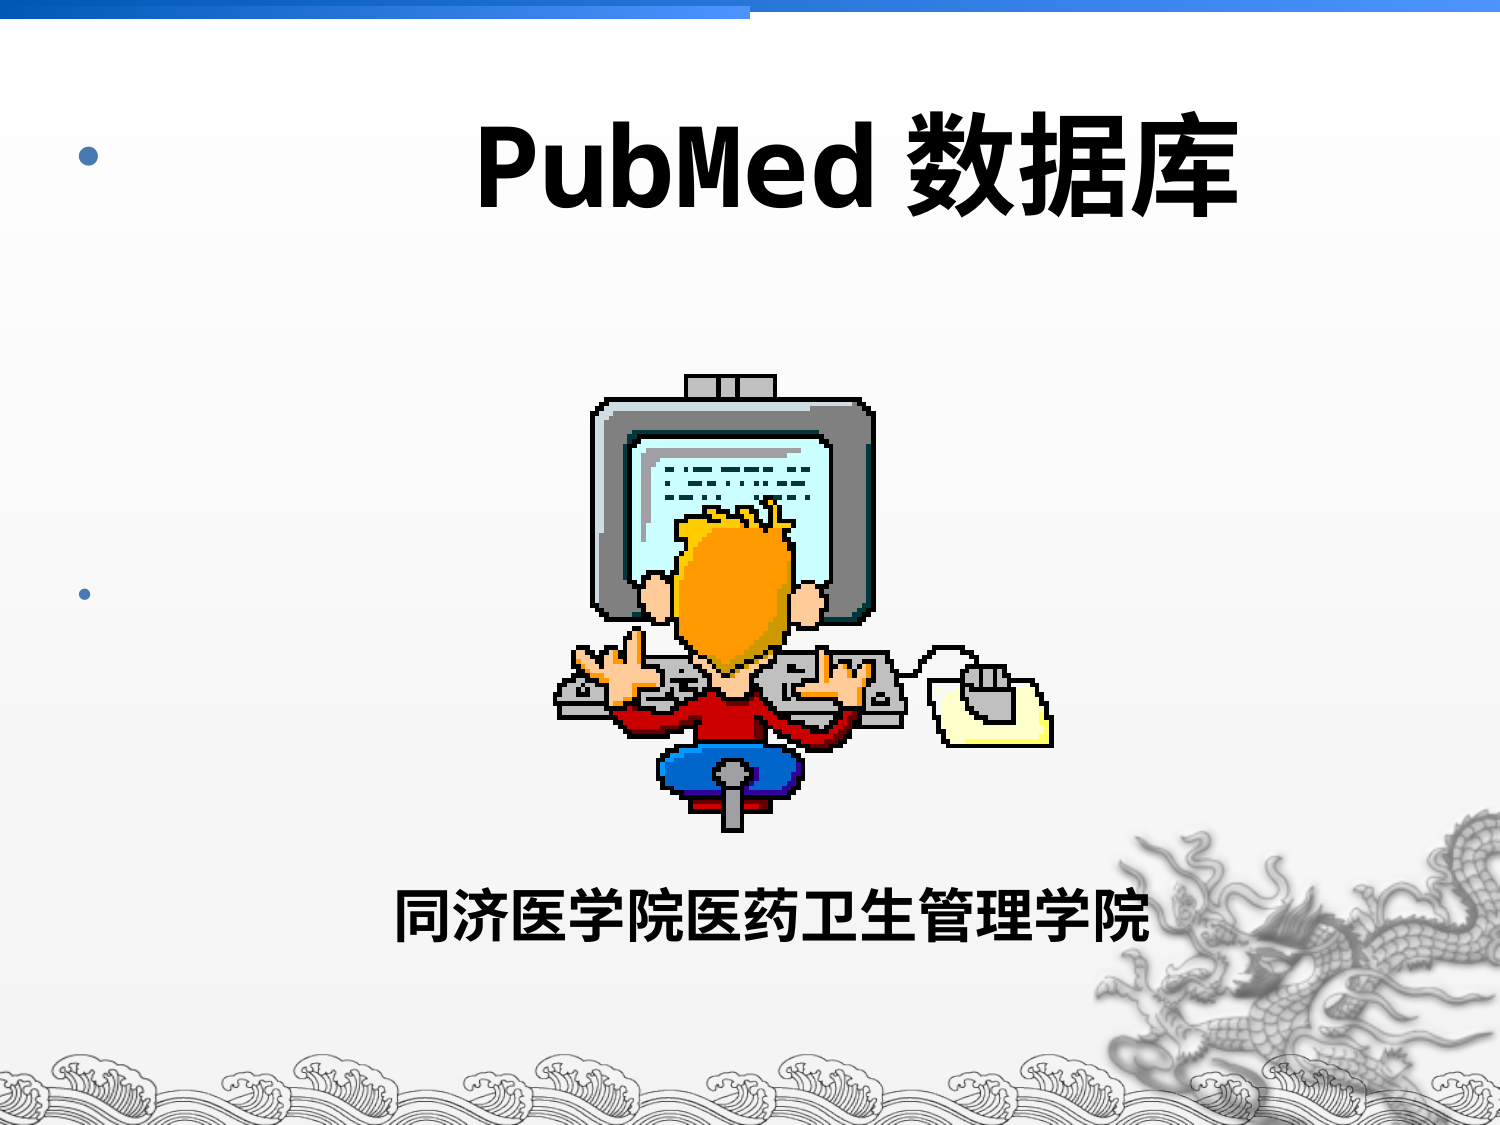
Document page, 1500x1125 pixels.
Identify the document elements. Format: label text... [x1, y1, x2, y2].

text_box 同济医学院医药卫生管理学院 [378, 880, 1166, 1021]
picture [553, 373, 1054, 834]
list PubMed数据库 [63, 0, 1415, 807]
